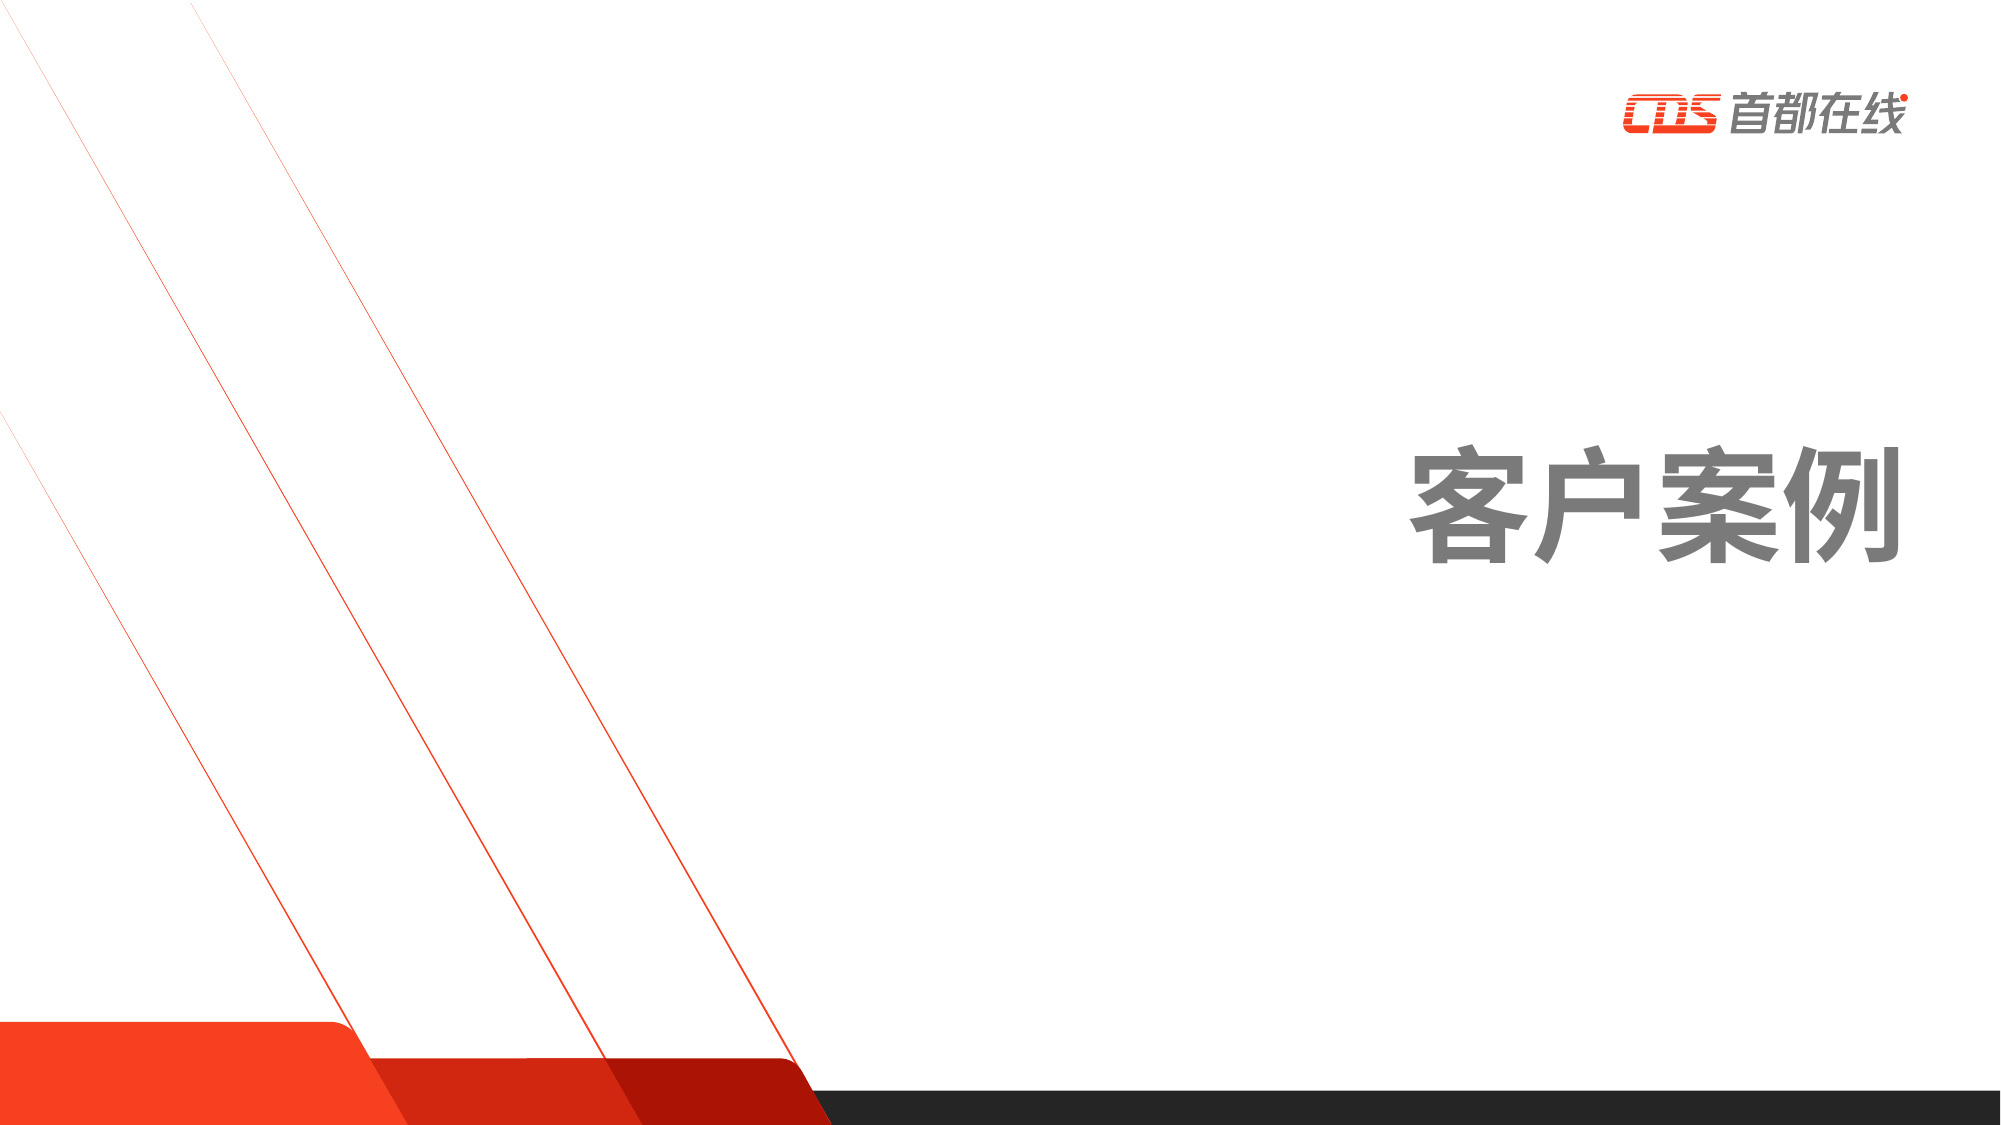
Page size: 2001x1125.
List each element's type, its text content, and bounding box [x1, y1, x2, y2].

title 客户案例 [769, 266, 1922, 585]
